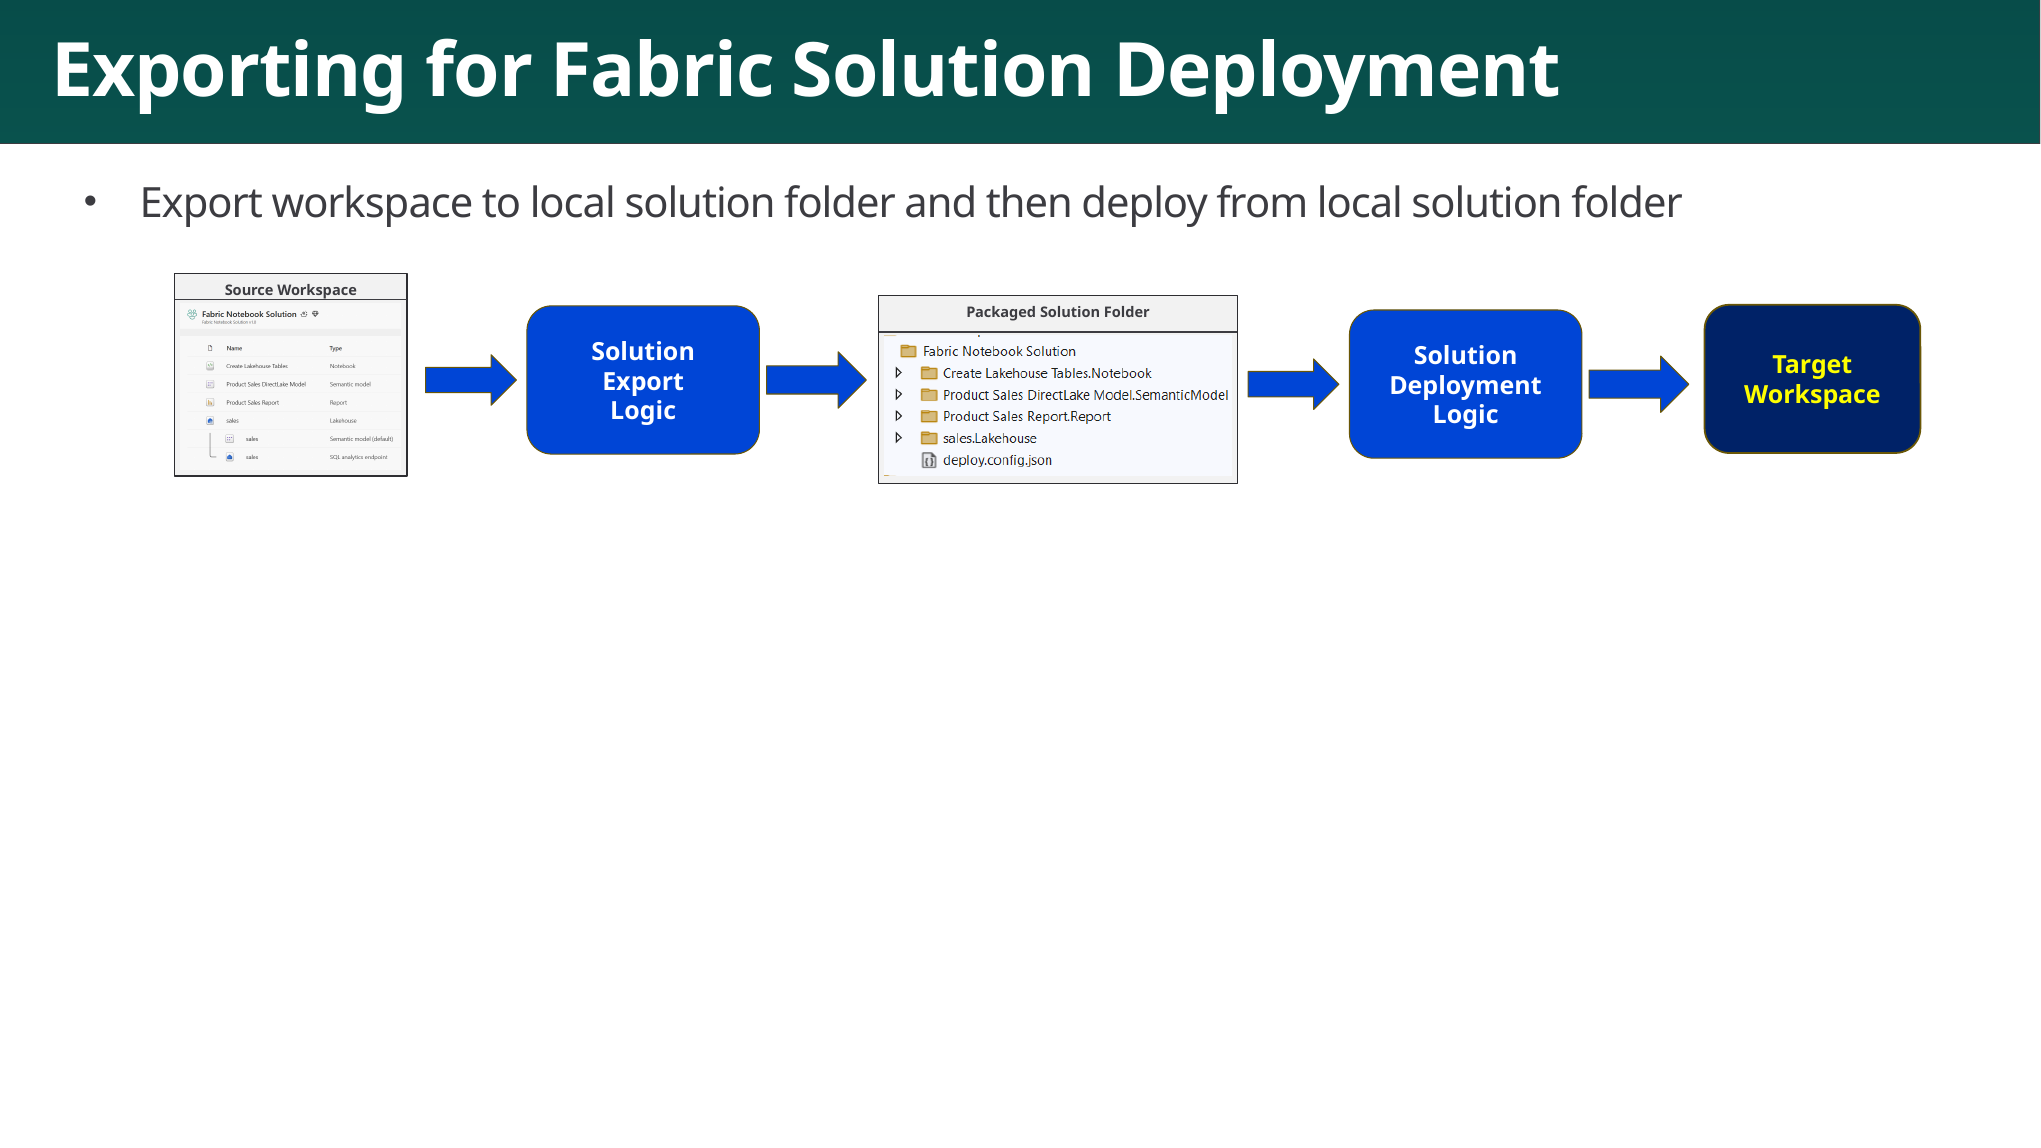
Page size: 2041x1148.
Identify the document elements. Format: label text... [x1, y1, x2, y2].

list Export workspace to local solution folder and then deploy from local solution folder [83, 175, 1988, 227]
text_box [1247, 304, 1921, 459]
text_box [425, 295, 1238, 484]
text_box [174, 273, 408, 477]
title Exporting for Fabric Solution Deployment [51, 31, 1988, 113]
